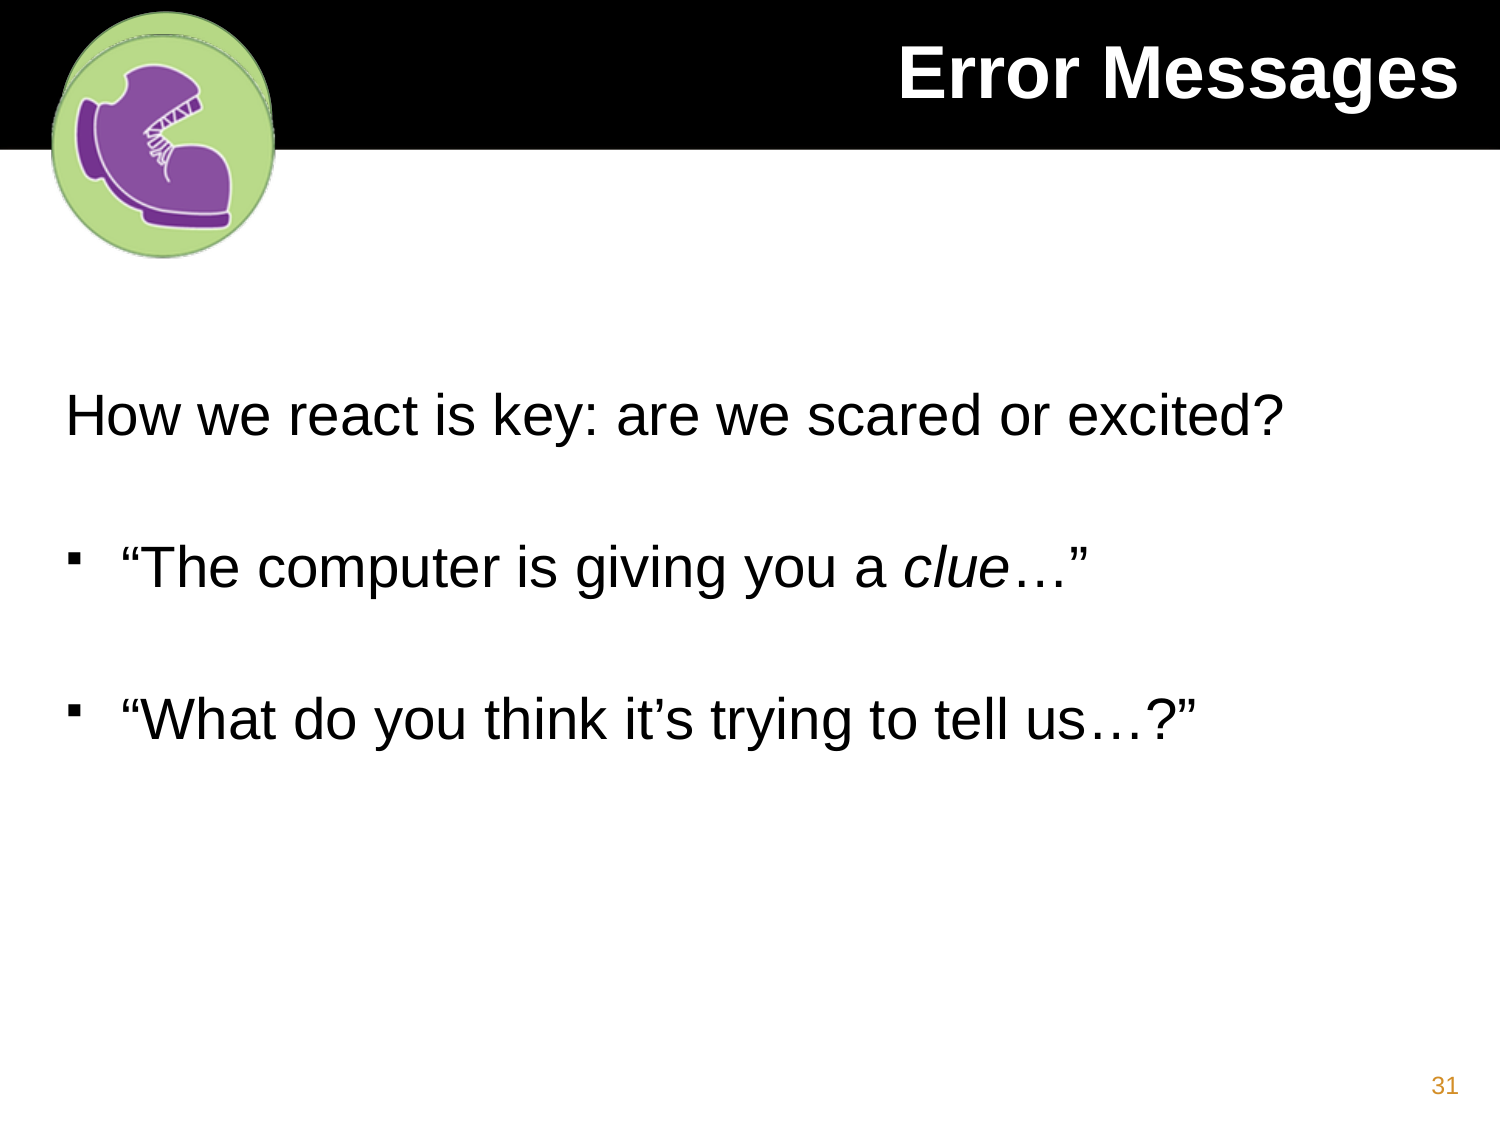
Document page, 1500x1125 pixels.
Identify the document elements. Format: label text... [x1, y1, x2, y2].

slide_number 31 [1350, 1061, 1475, 1103]
picture [47, 30, 288, 263]
list How we react is key: are we scared or excited? “The computer is giving you a clue…” “What do you think it’s trying to tell us…?” [50, 299, 1475, 998]
title Error Messages [50, 0, 1475, 138]
